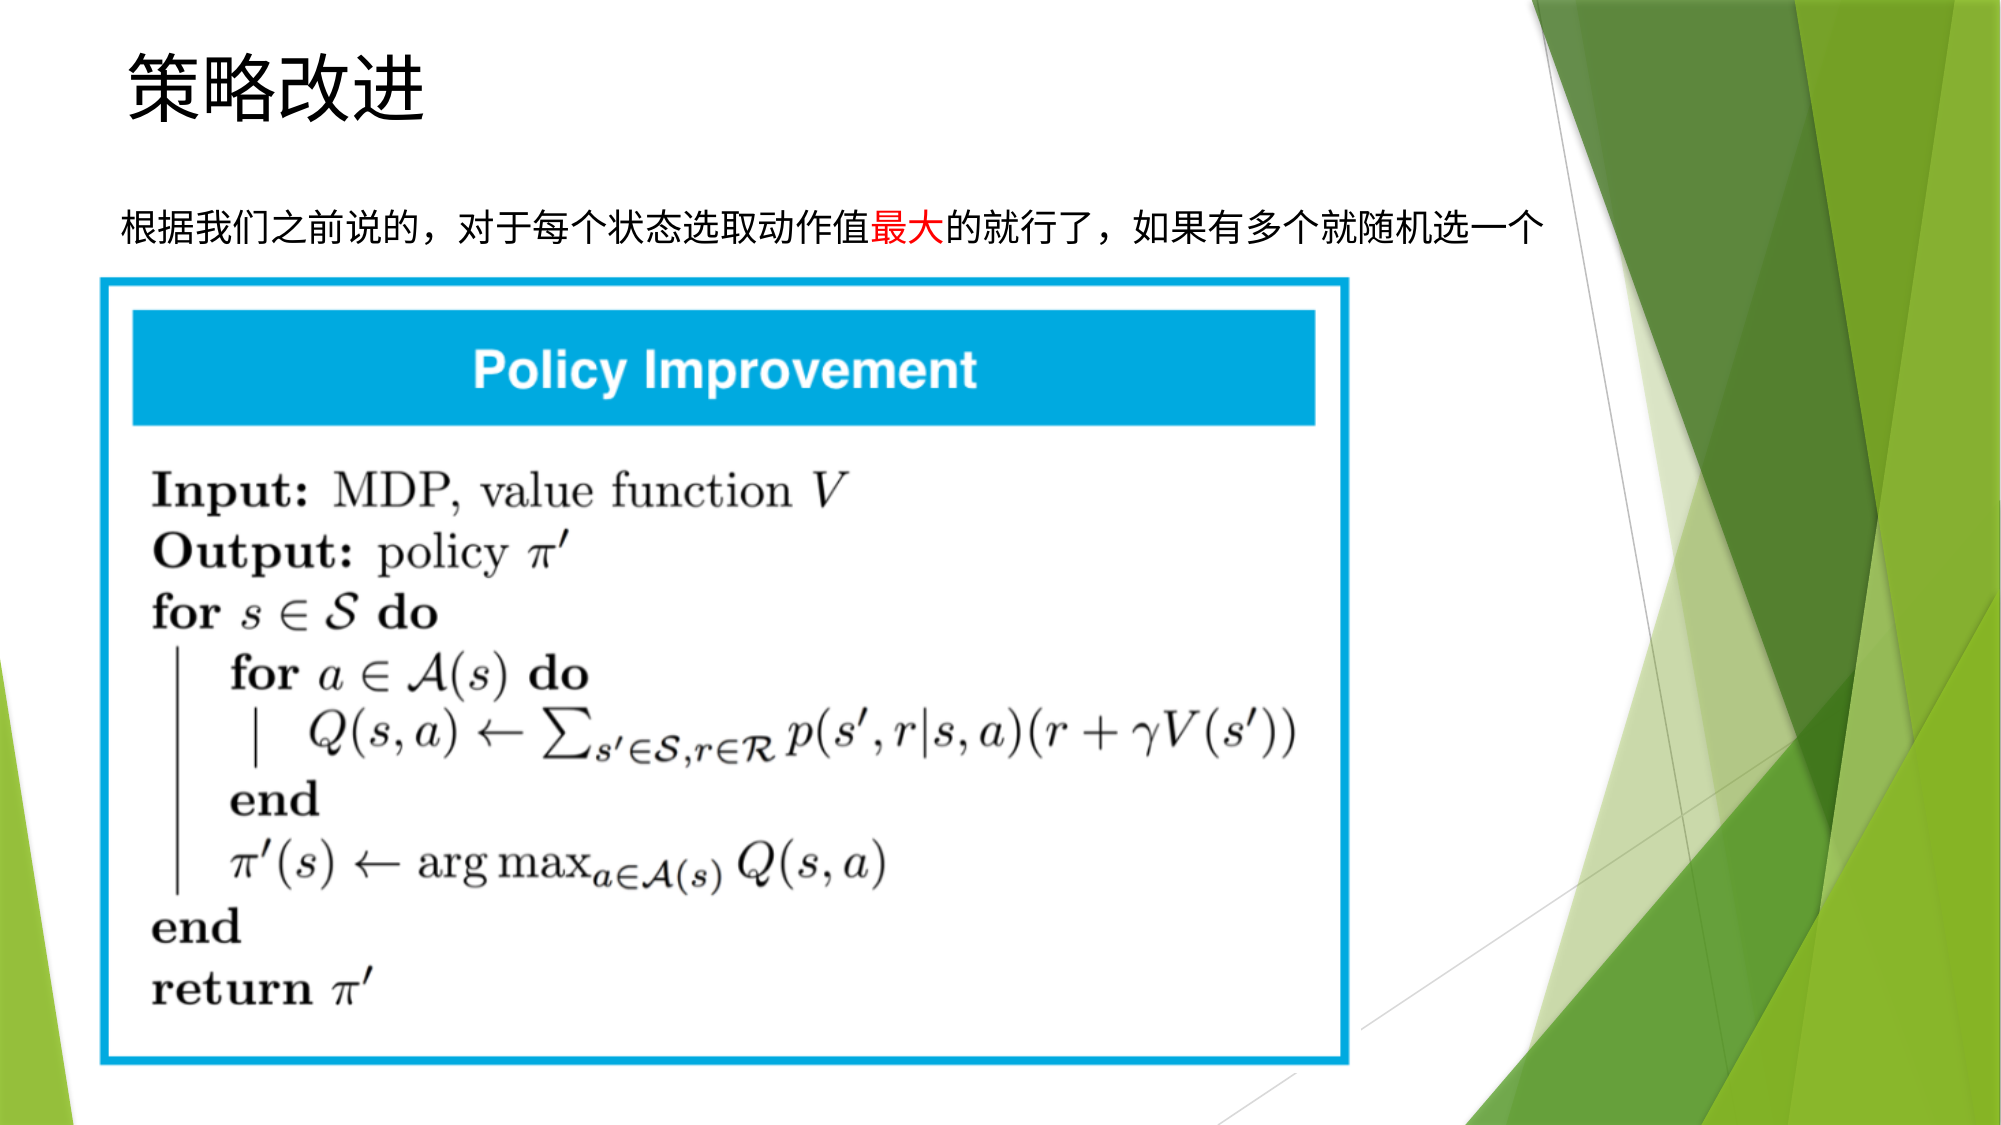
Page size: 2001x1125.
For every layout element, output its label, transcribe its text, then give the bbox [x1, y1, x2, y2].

title 策略改进 [111, 34, 1522, 196]
text_box 根据我们之前说的，对于每个状态选取动作值最大的就行了，如果有多个就随机选一个 [105, 196, 1561, 257]
picture [97, 271, 1362, 1073]
